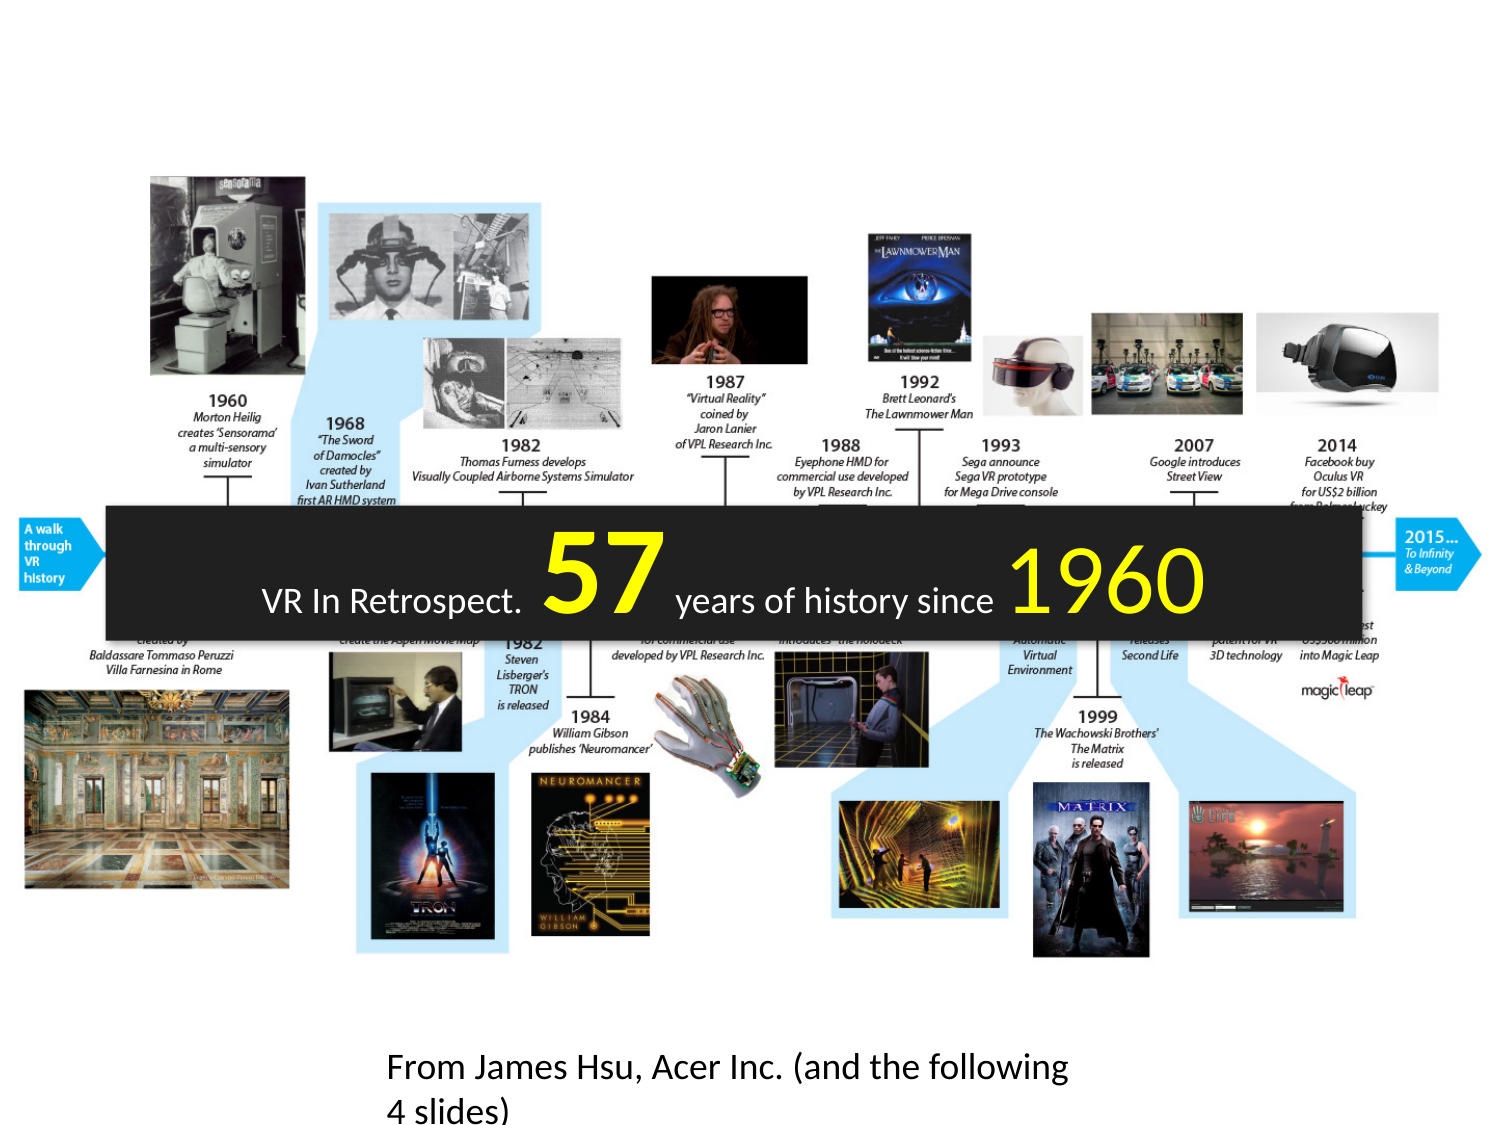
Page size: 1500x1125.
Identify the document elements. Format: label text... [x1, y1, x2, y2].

picture [0, 149, 1500, 985]
text_box From James Hsu, Acer Inc. (and the following 4 slides) [371, 1034, 1093, 1125]
